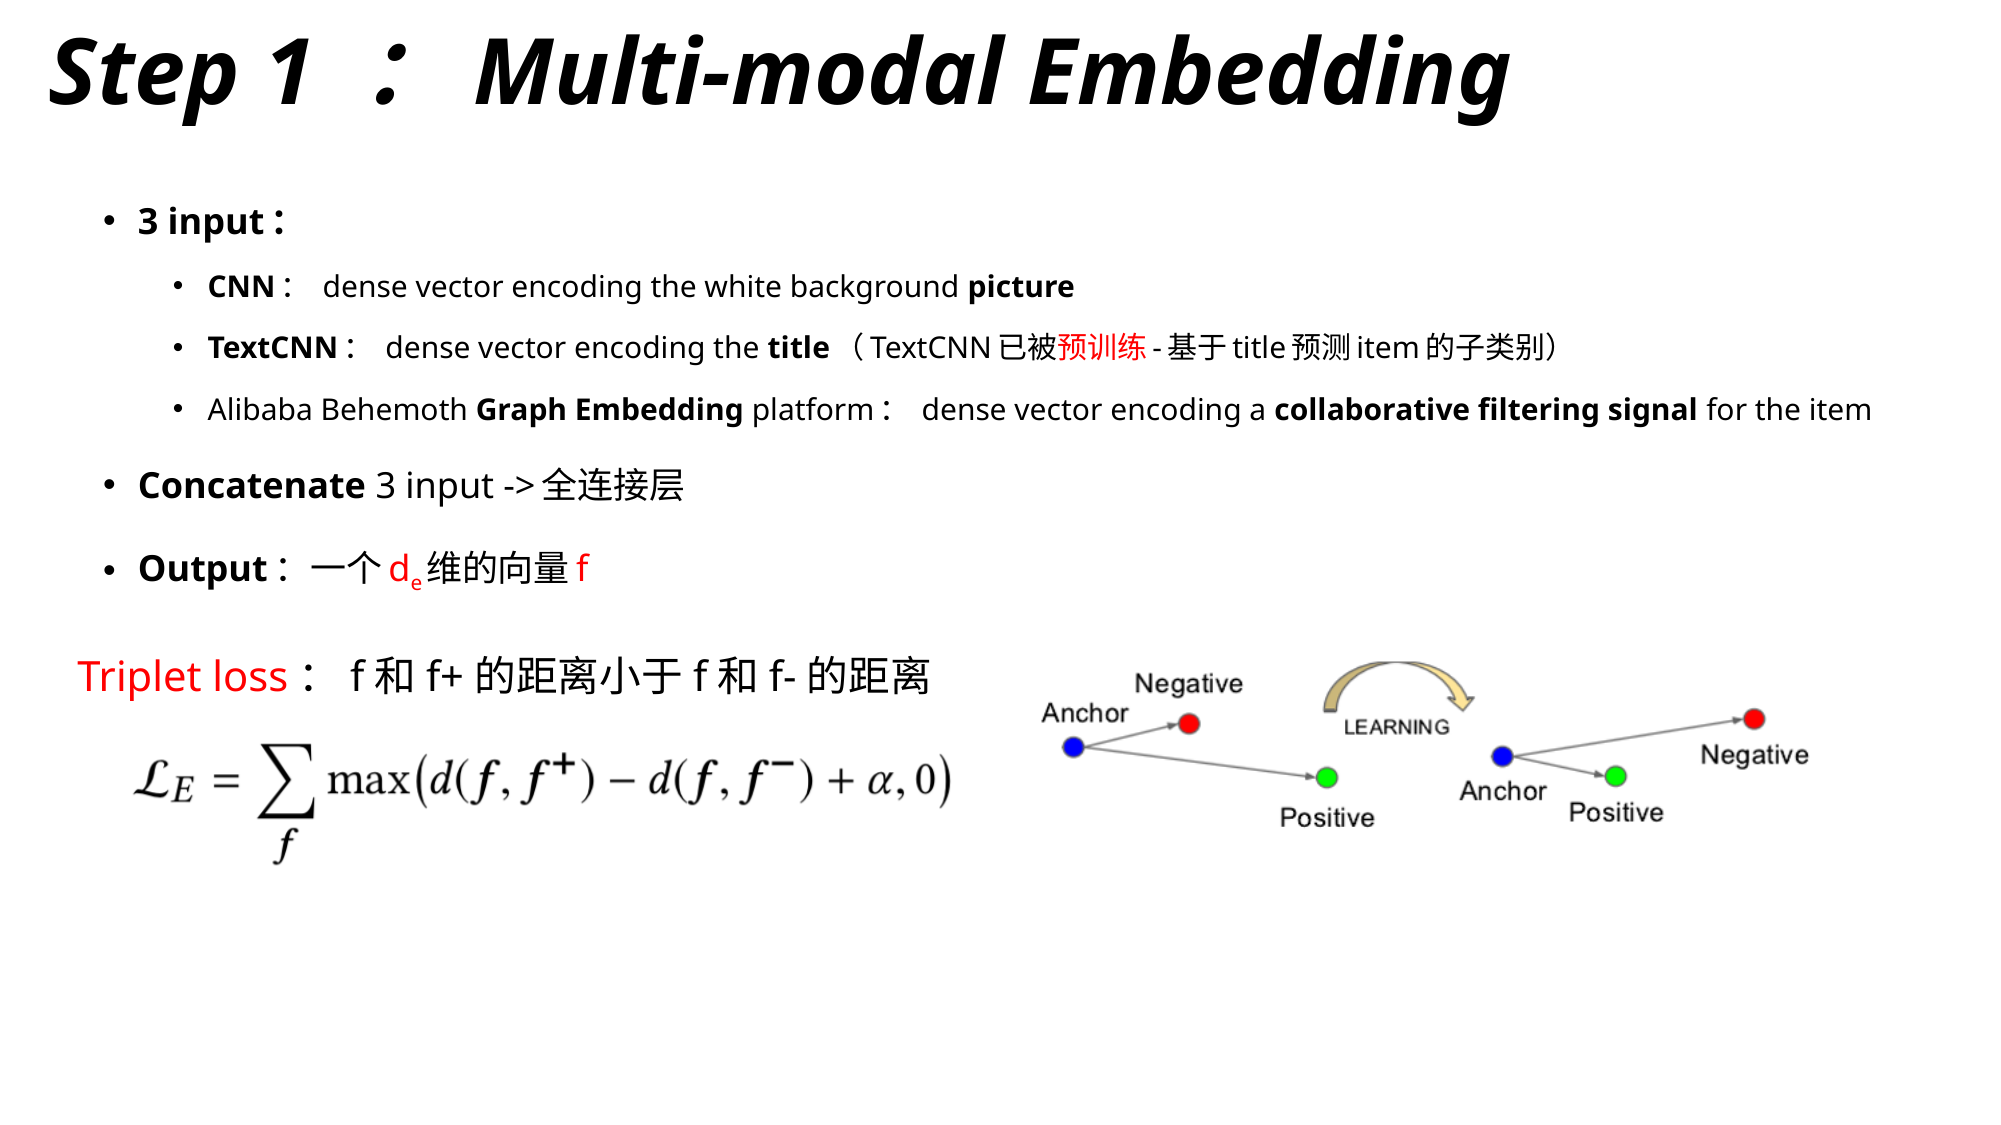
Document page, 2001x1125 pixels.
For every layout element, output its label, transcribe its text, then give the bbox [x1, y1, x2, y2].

picture [1019, 631, 1839, 843]
text_box Triplet loss：f和f+的距离小于f和f-的距离 [62, 641, 947, 707]
list 3 input： CNN： dense vector encoding the white background picture TextCNN： dense vector encoding the title（TextCNN已被预训练-基于title预测item的子类别） Alibaba Behemoth Graph Embedding platform： dense vector encoding a collaborative filtering signal for the item Concatenate 3 input ->全连接层 Output：一个de维的向量f [88, 169, 1966, 605]
title Step 1 ：Multi-modal Embedding [33, 17, 1590, 132]
picture [112, 707, 981, 875]
